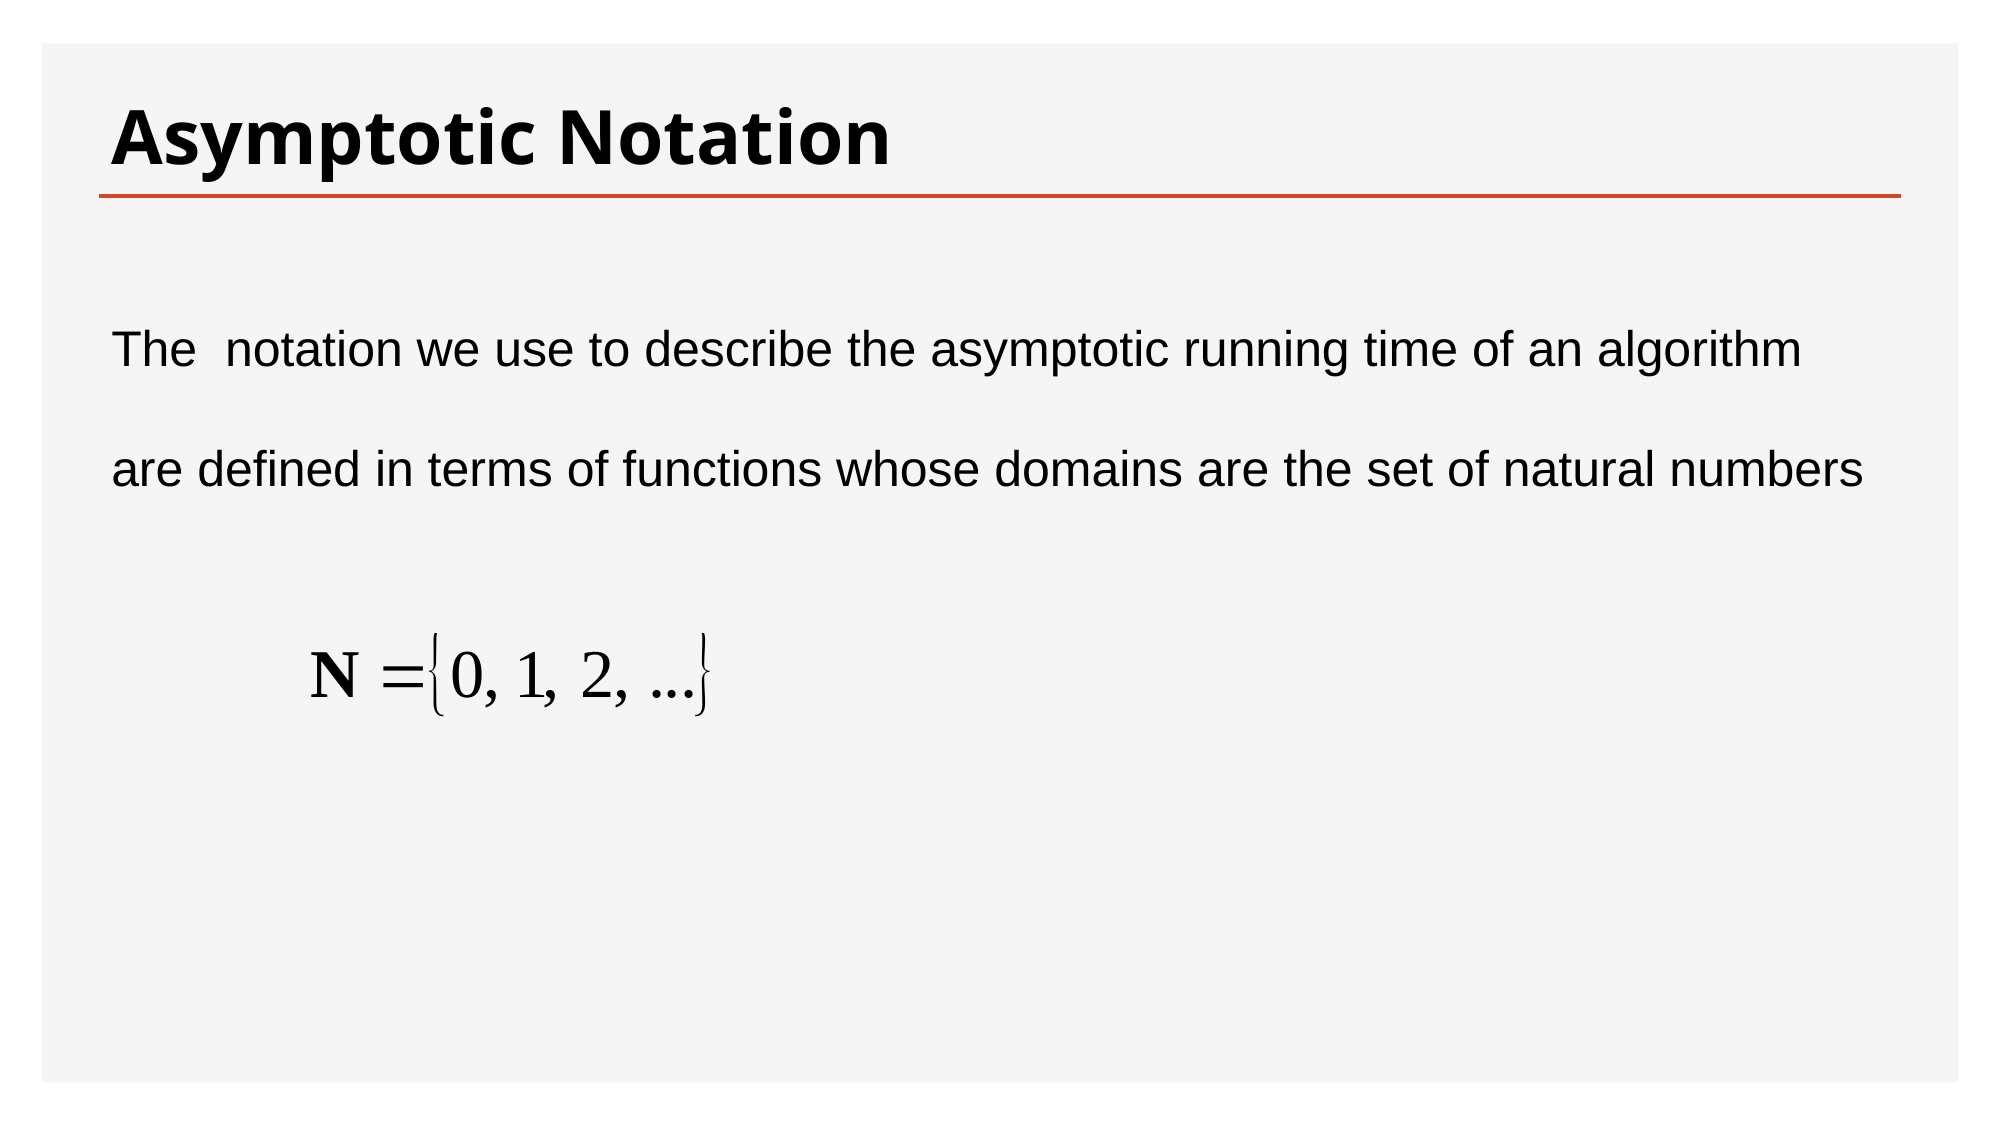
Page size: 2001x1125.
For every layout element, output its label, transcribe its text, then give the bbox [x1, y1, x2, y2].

title Asymptotic Notation [96, 0, 1904, 188]
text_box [303, 633, 726, 724]
text_box The notation we use to describe the asymptotic running time of an algorithm are defined in terms of functions whose domains are the set of natural numbers [96, 249, 1904, 505]
